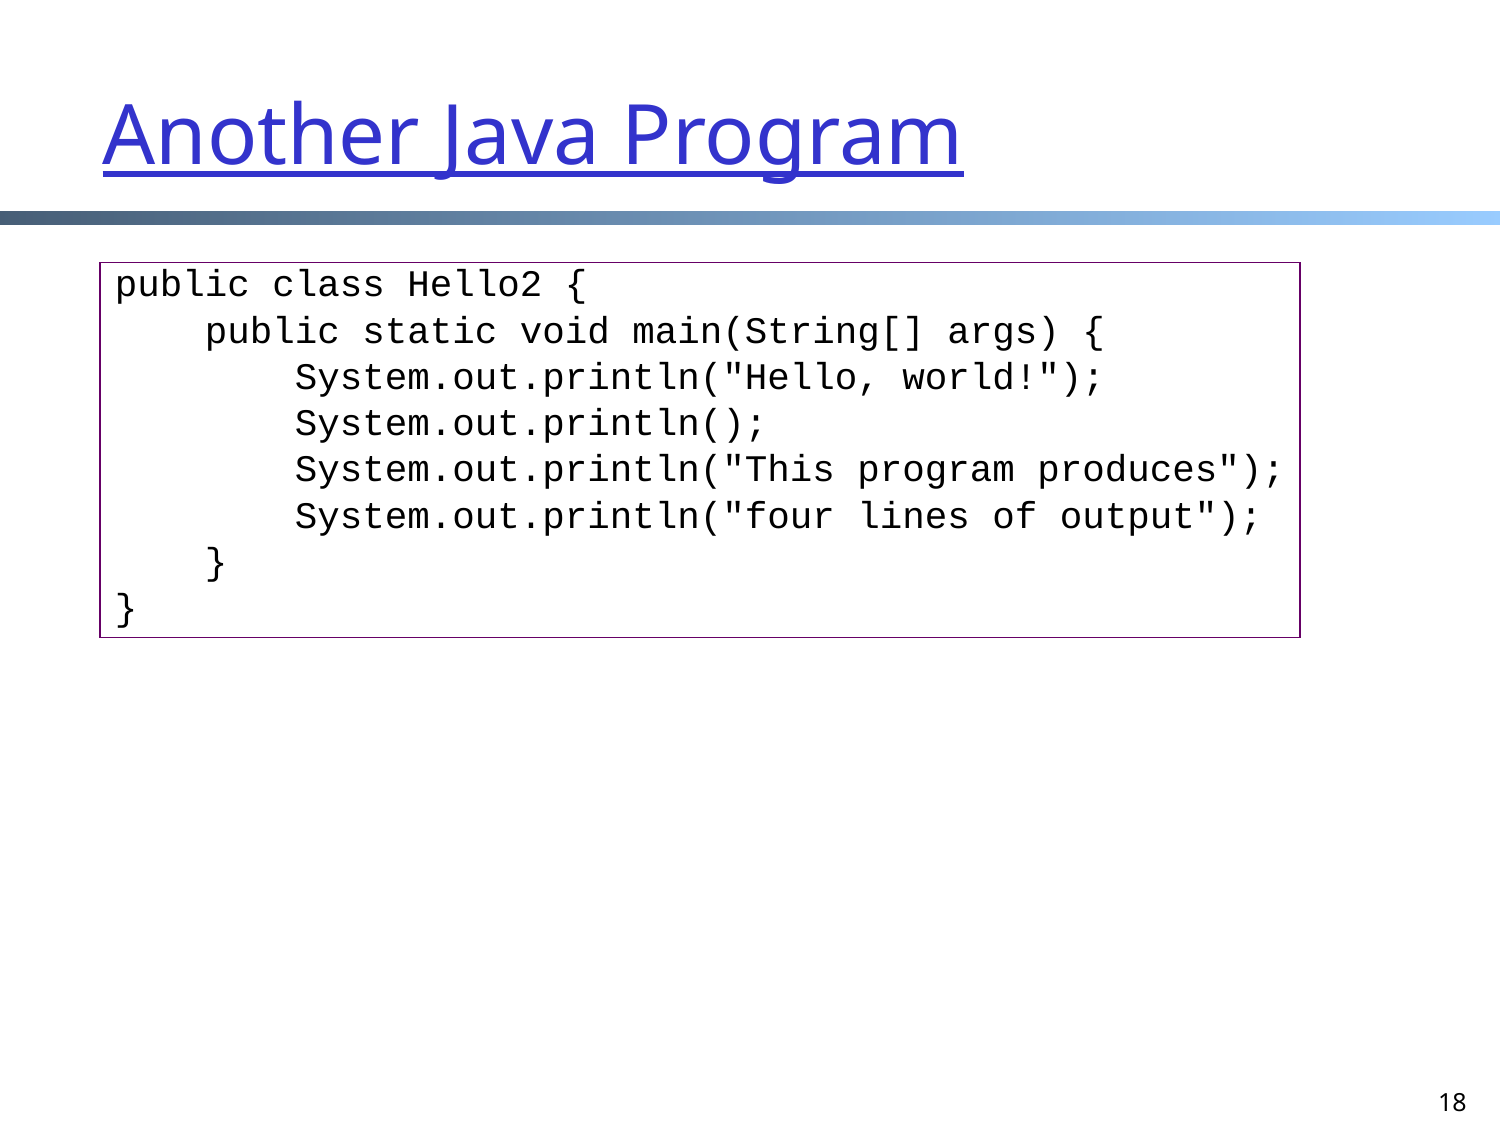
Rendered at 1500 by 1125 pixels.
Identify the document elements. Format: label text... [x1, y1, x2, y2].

slide_number 18 [1406, 1078, 1482, 1125]
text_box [1424, 212, 1428, 224]
title Another Java Program [87, 37, 1363, 225]
text_box public class Hello2 { public static void main(String[] args) { System.out.println("Hello, world!"); System.out.println(); System.out.println("This program produces"); System.out.println("four lines of output"); } } [99, 262, 1300, 638]
